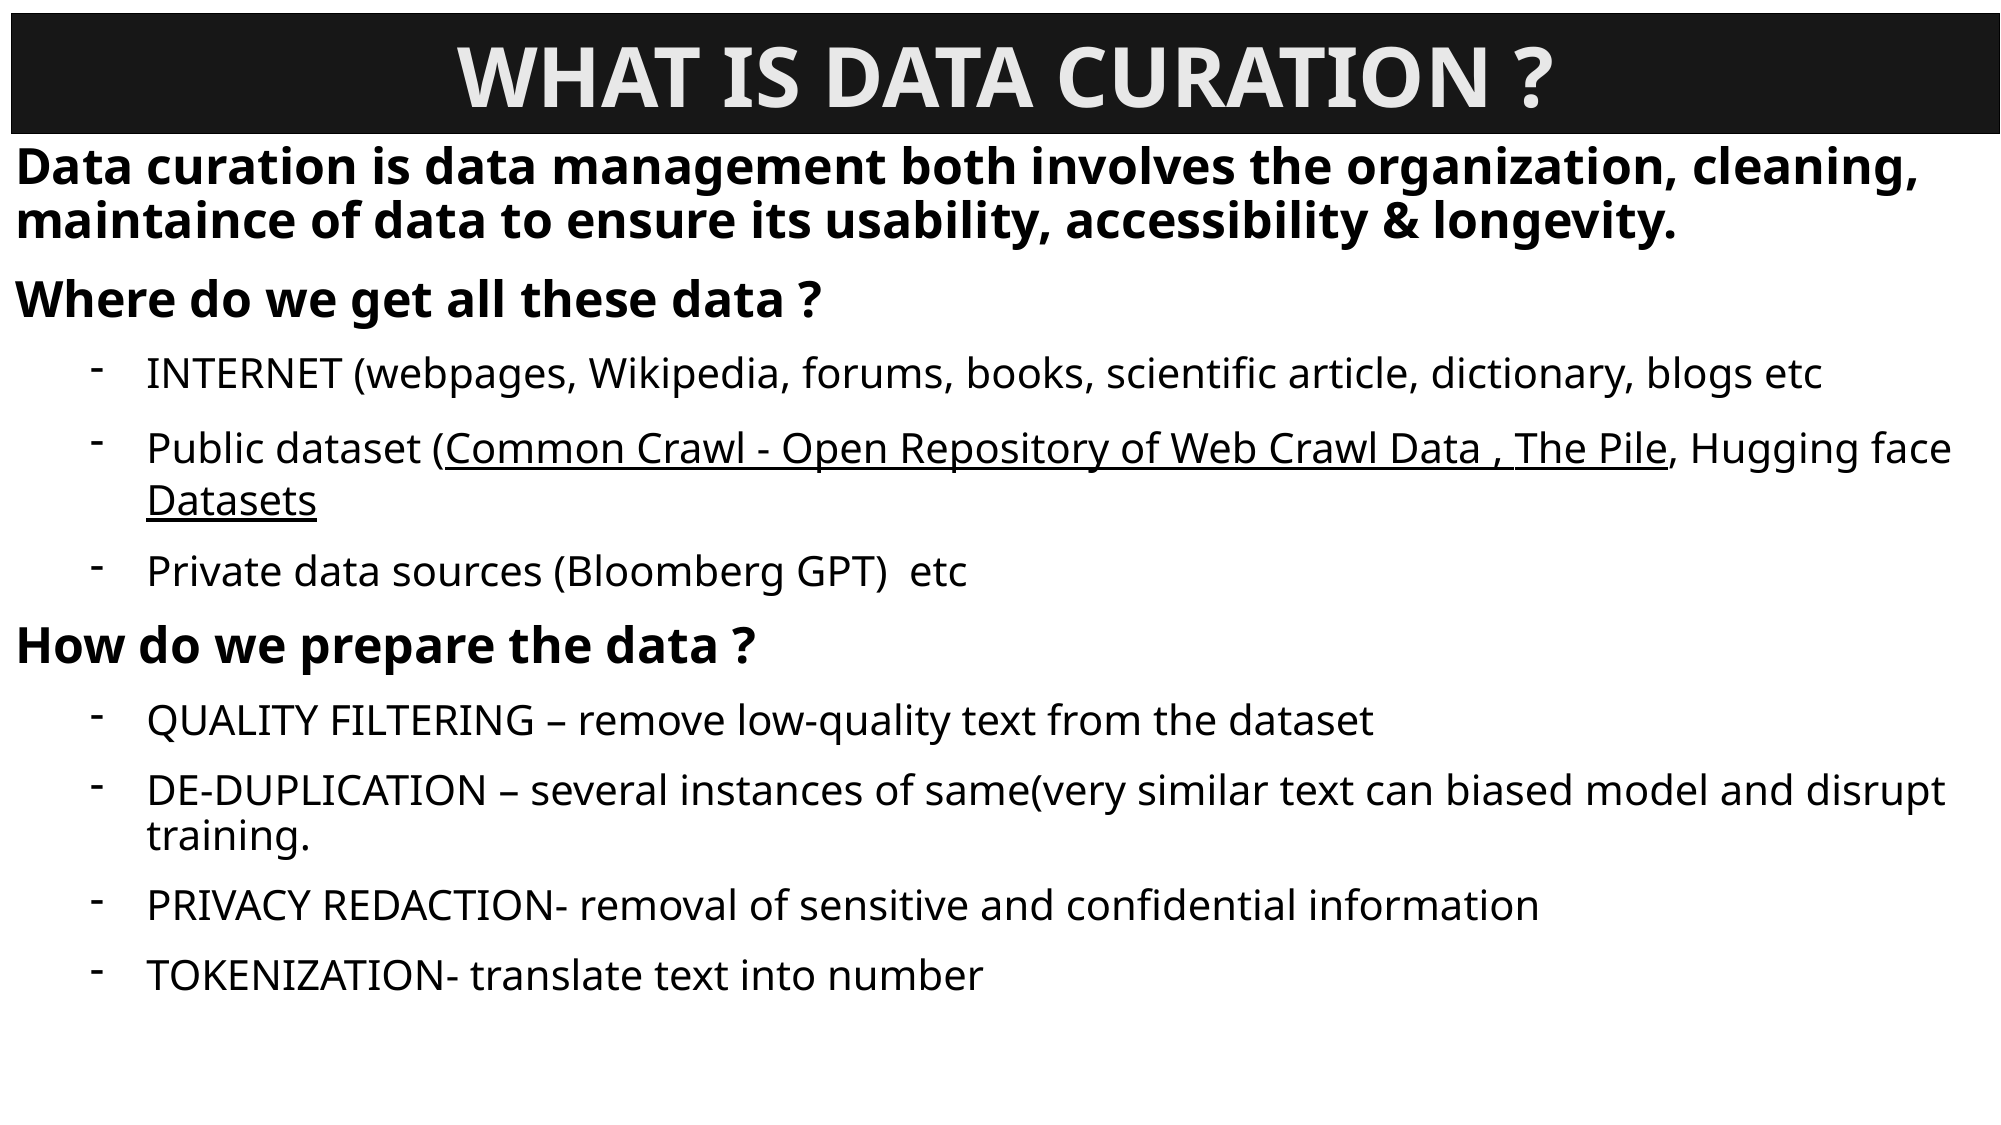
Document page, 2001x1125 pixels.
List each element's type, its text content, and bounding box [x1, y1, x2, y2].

title WHAT IS DATA CURATION ? [11, 13, 2000, 133]
subtitle Data curation is data management both involves the organization, cleaning, maintaince of data to ensure its usability, accessibility & longevity. Where do we get all these data ? INTERNET (webpages, Wikipedia, forums, books, scientific article, dictionary, blogs etc Public dataset (Common Crawl - Open Repository of Web Crawl Data , The Pile, Hugging face Datasets Private data sources (Bloomberg GPT) etc How do we prepare the data ? QUALITY FILTERING – remove low-quality text from the dataset DE-DUPLICATION – several instances of same(very similar text can biased model and disrupt training. PRIVACY REDACTION- removal of sensitive and confidential information TOKENIZATION- translate text into number [0, 133, 2000, 1011]
